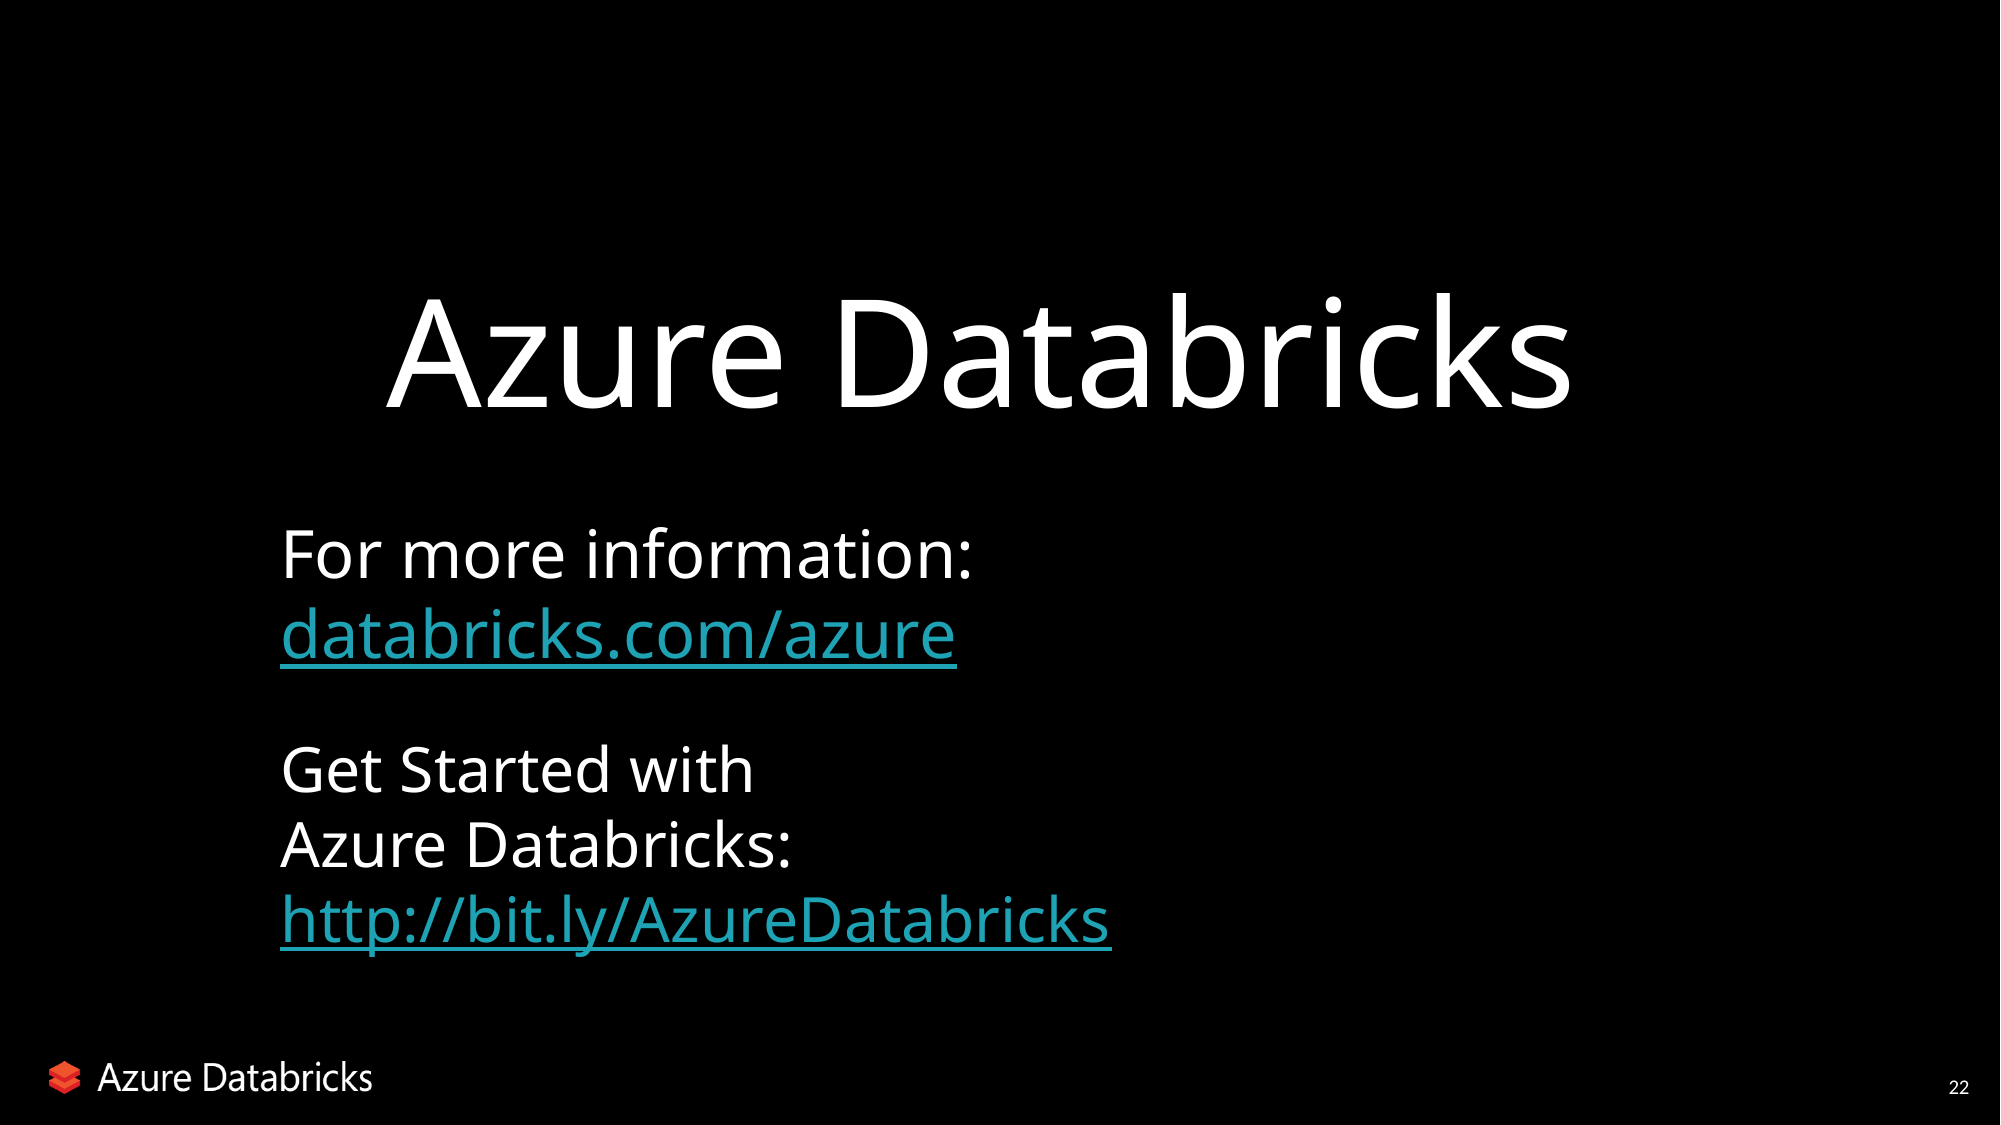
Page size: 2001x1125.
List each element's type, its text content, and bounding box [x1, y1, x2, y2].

picture [49, 1061, 372, 1094]
text_box Get Started with Azure Databricks: http://bit.ly/AzureDatabricks [265, 722, 1281, 889]
slide_number 22 [1928, 1057, 1985, 1107]
title Azure Databricks [59, 270, 1944, 562]
list For more information: databricks.com/azure [265, 504, 1098, 722]
